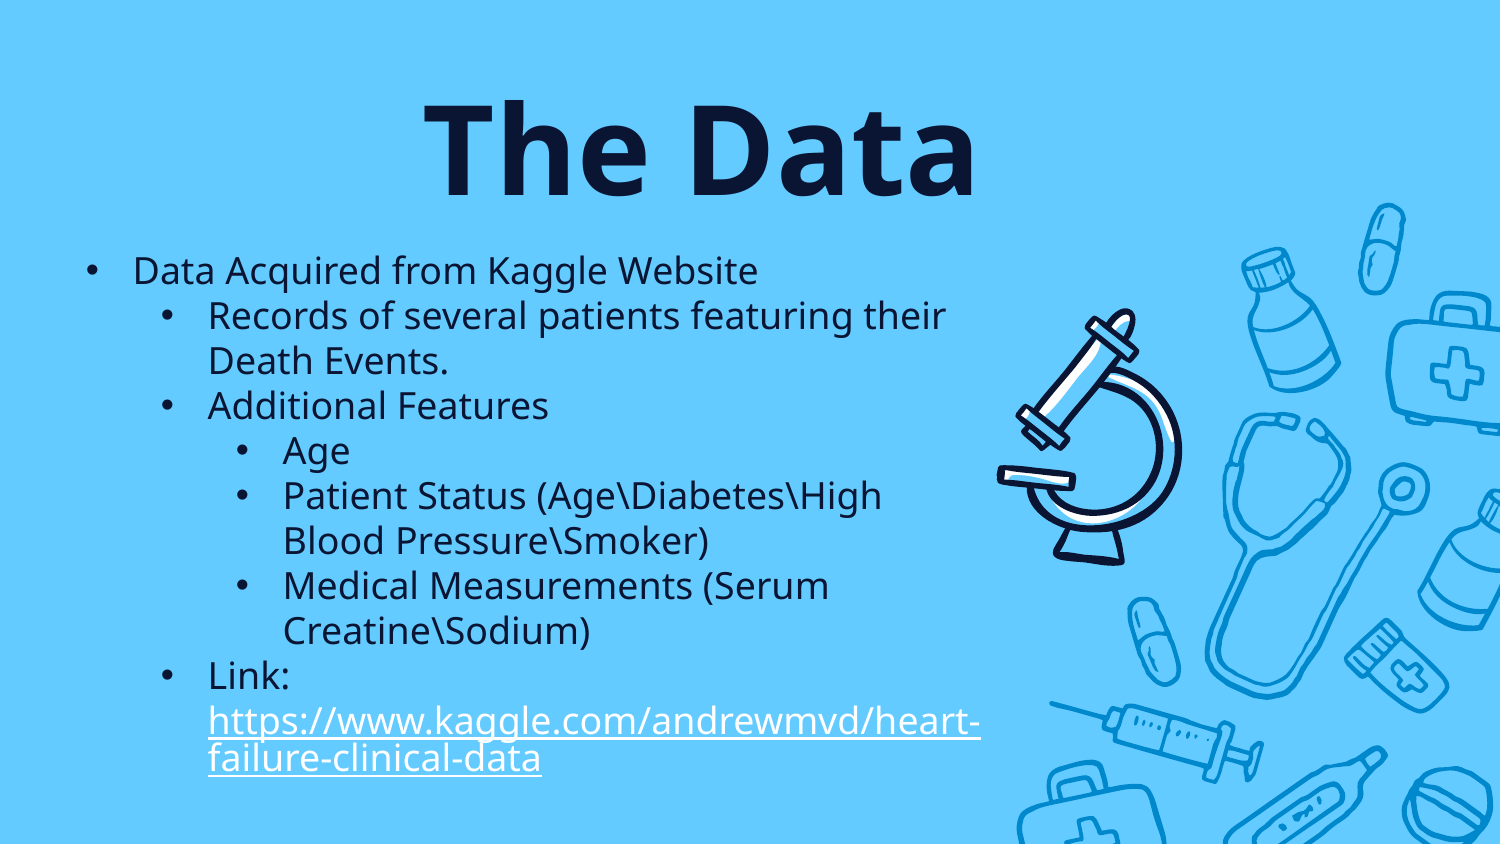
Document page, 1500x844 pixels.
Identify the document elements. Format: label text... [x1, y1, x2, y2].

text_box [1001, 305, 1190, 564]
subtitle Data Acquired from Kaggle Website Records of several patients featuring their Death Events. Additional Features Age Patient Status (Age\Diabetes\High Blood Pressure\Smoker) Medical Measurements (Serum Creatine\Sodium) Link: https://www.kaggle.com/andrewmvd/heart-failure-clinical-data [70, 470, 1000, 570]
title The Data [70, 55, 1335, 161]
